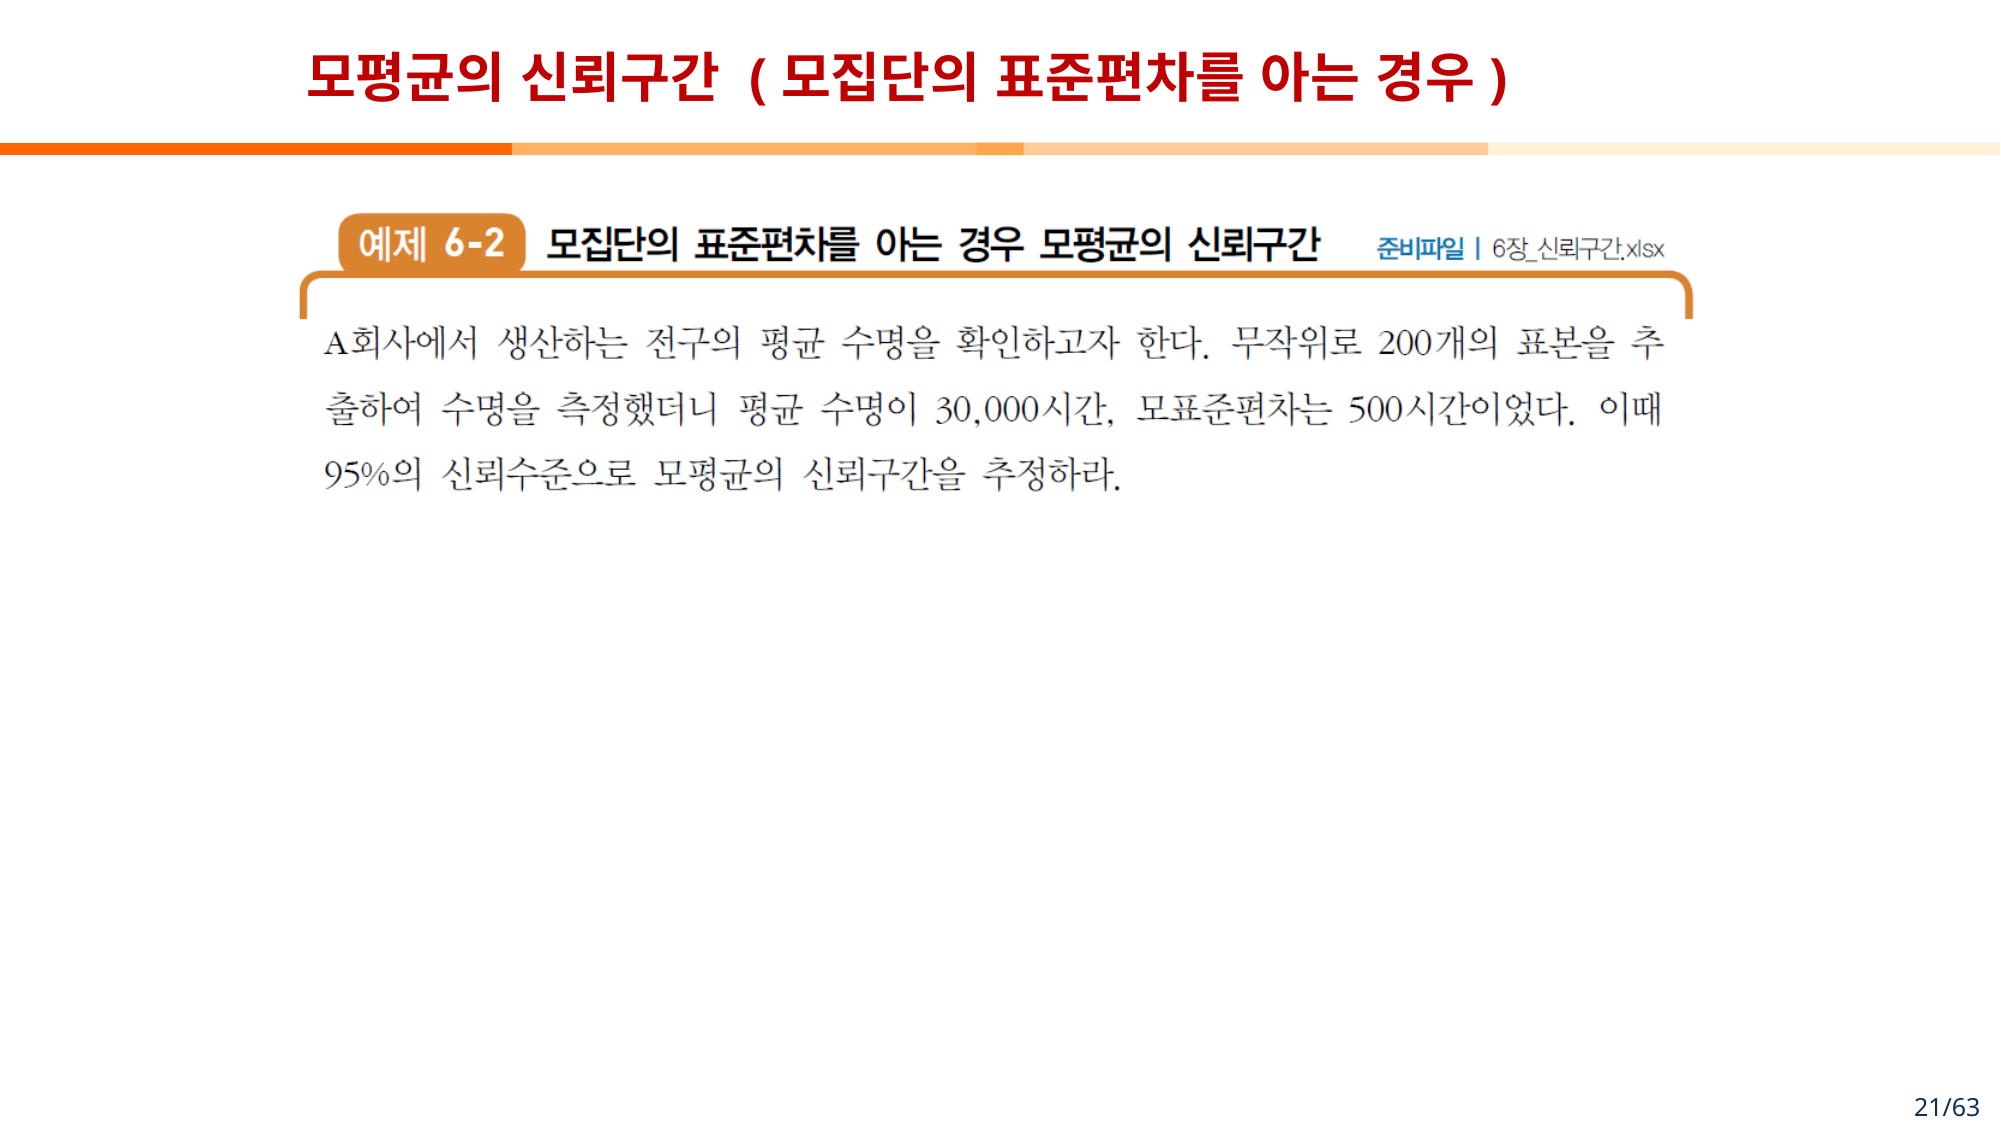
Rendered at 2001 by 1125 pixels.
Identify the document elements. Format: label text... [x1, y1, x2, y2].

title 모평균의 신뢰구간 (모집단의 표준편차를 아는 경우) [291, 31, 1686, 122]
picture [295, 207, 1698, 506]
